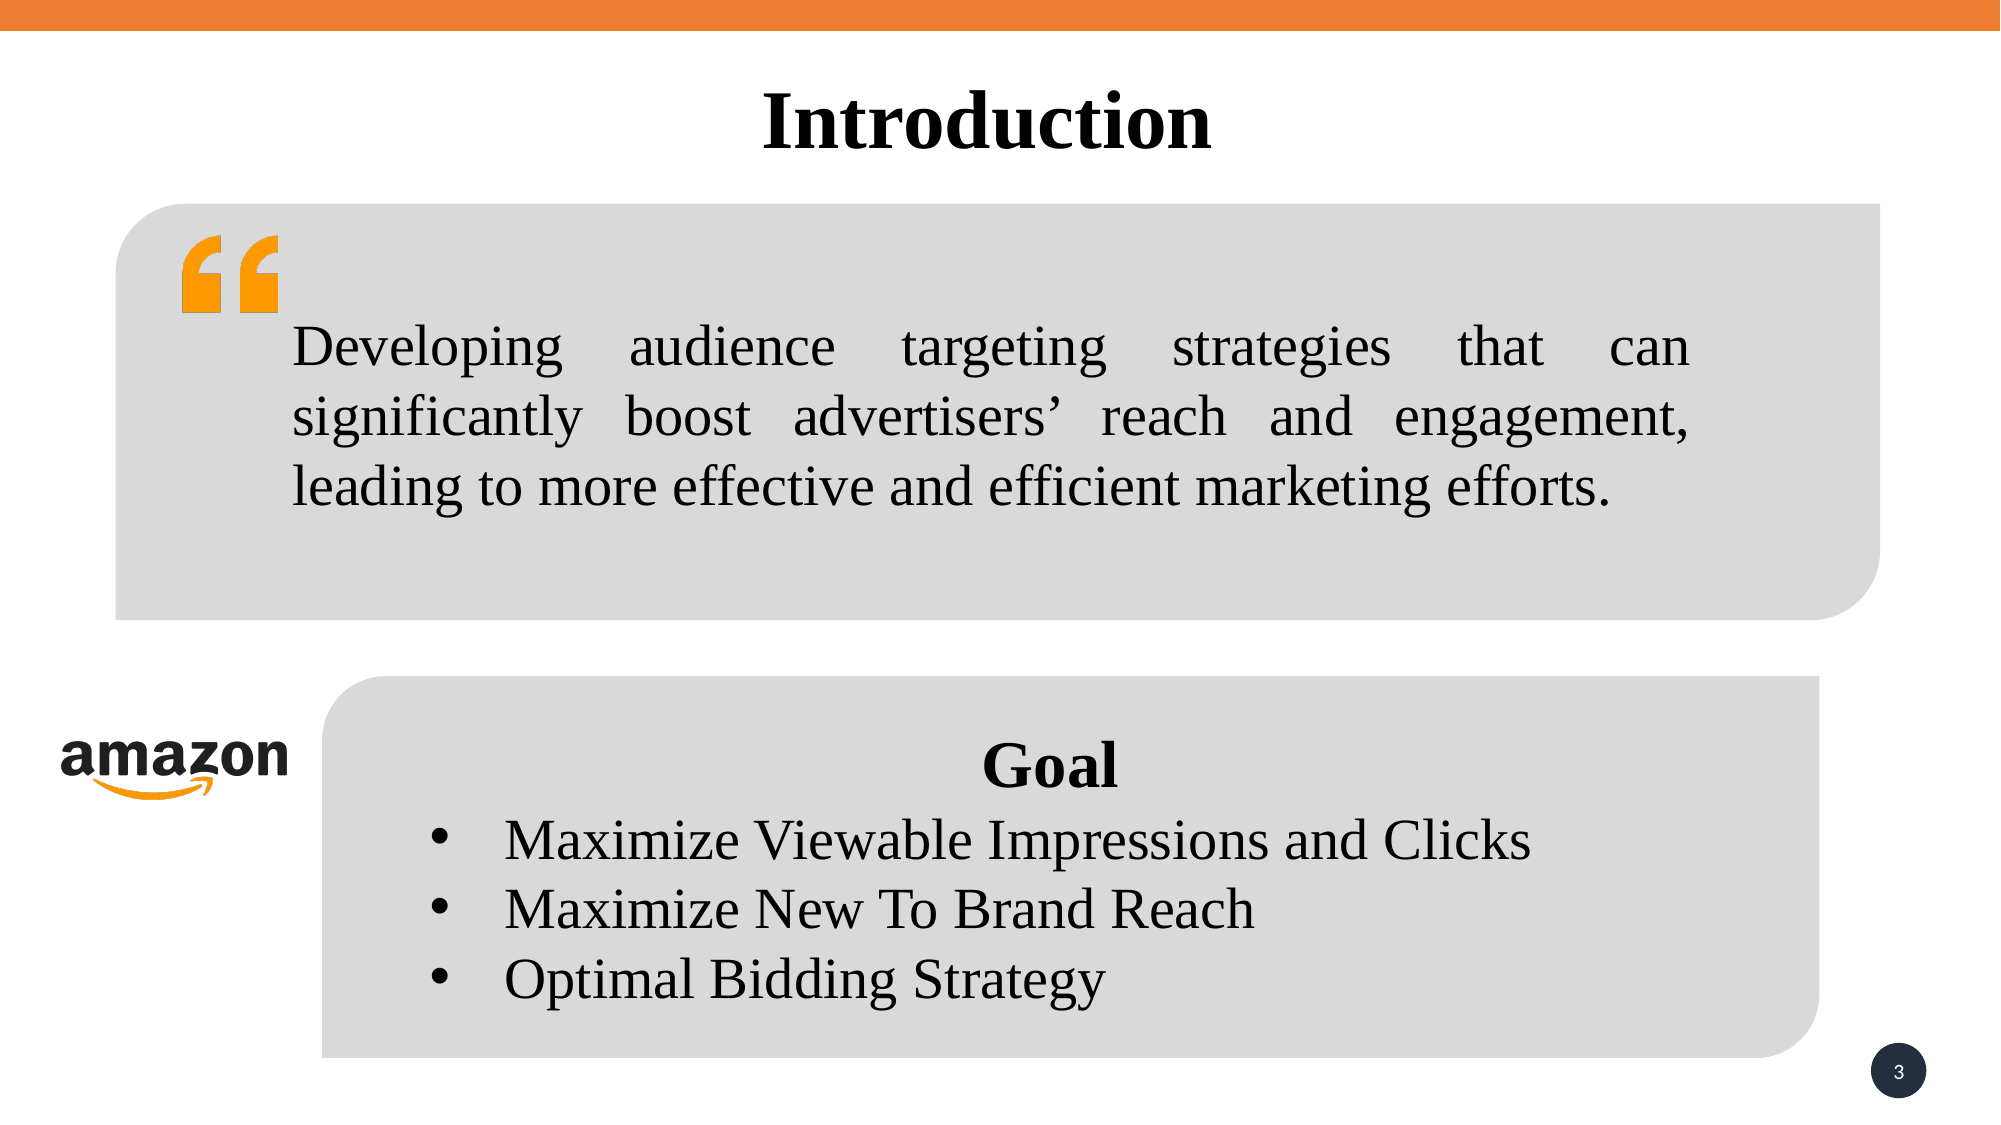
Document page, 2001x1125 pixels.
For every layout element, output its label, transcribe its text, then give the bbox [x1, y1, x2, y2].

text_box [1882, 1041, 1916, 1047]
text_box [1882, 1094, 1916, 1100]
text_box Introduction [88, 31, 1908, 175]
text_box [61, 203, 1881, 800]
slide_number 3 [1871, 1047, 1927, 1094]
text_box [322, 676, 1820, 1059]
picture [138, 181, 322, 366]
